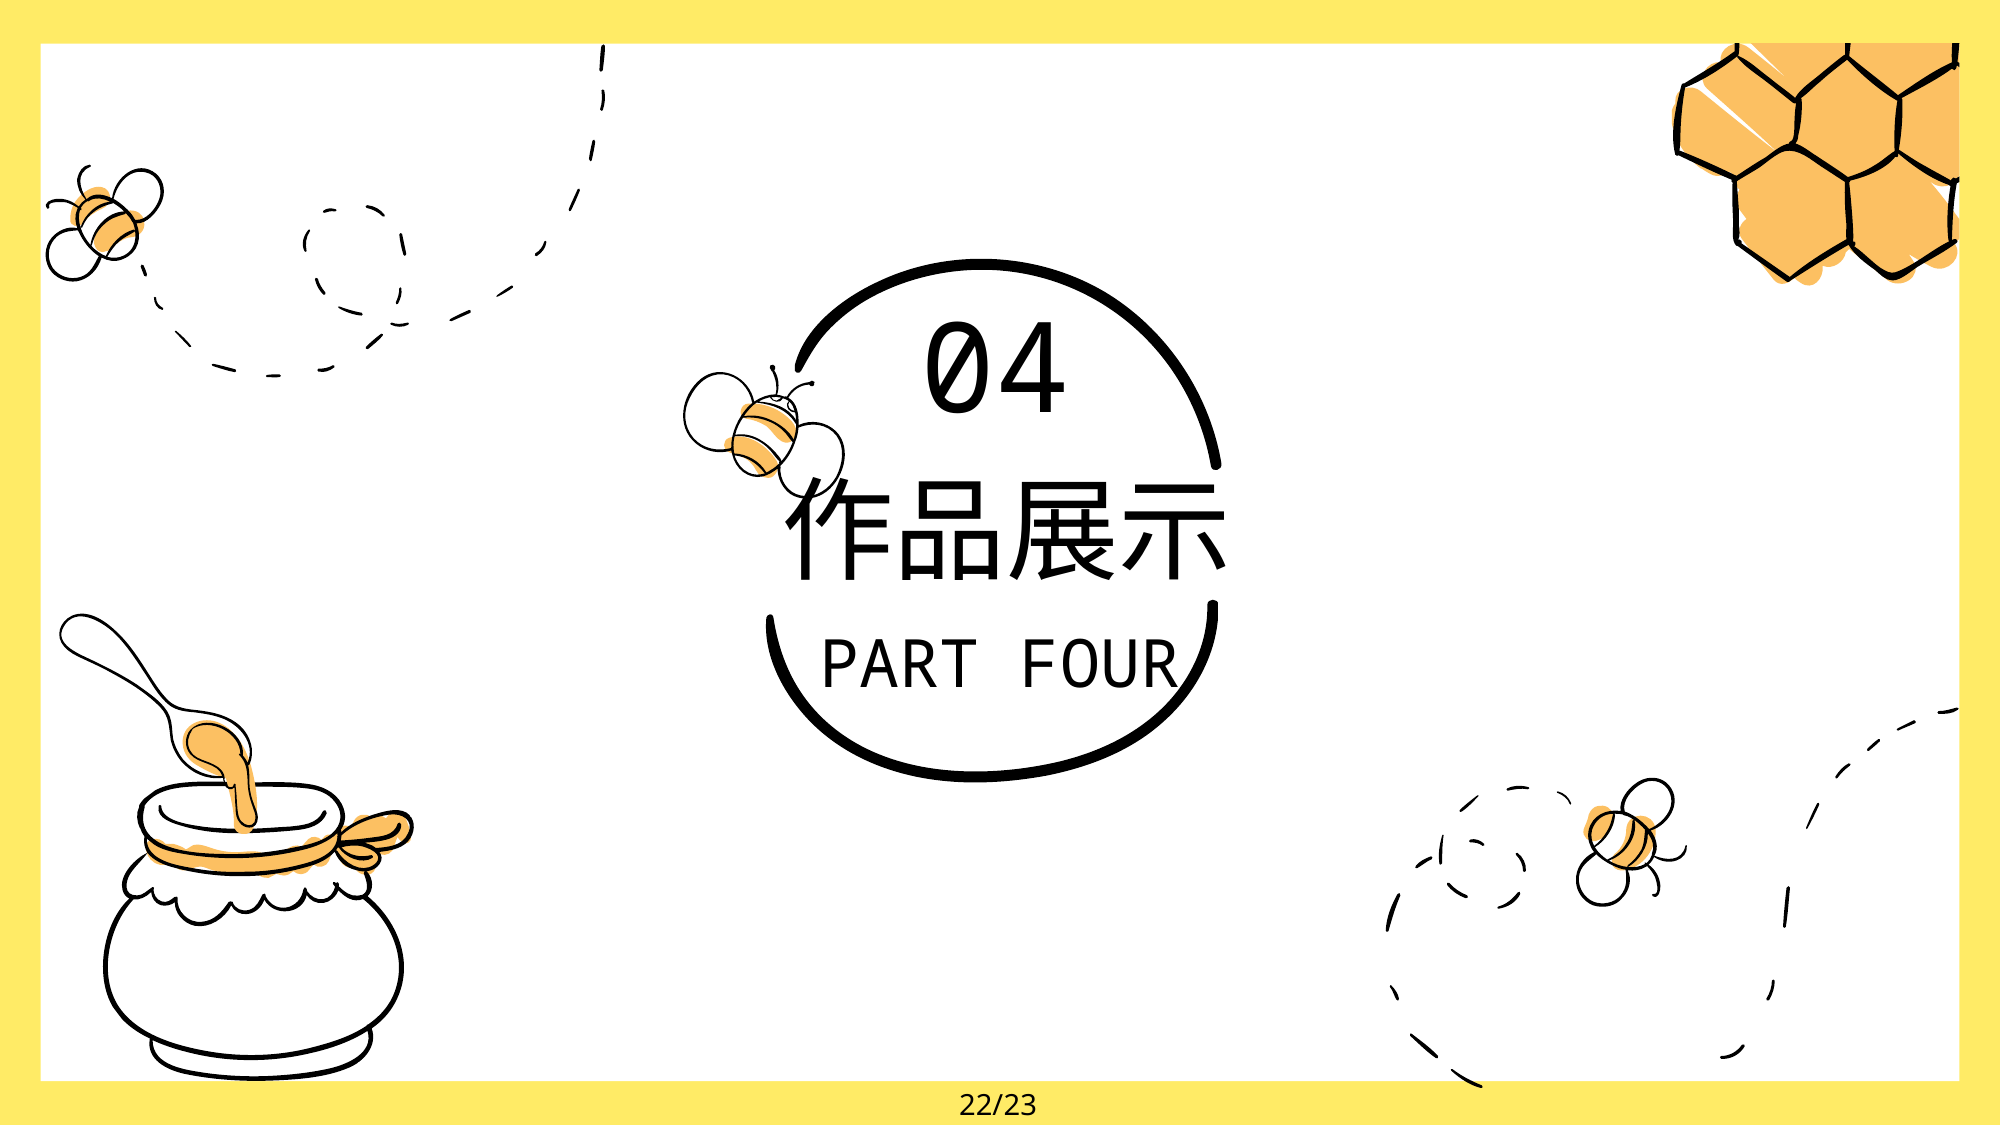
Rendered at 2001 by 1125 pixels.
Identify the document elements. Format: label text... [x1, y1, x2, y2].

picture [682, 257, 1223, 499]
text_box 作品展示 [630, 451, 1383, 602]
picture [45, 43, 606, 378]
picture [1384, 706, 1960, 1088]
picture [765, 599, 1218, 783]
picture [1671, 43, 1960, 286]
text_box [58, 613, 444, 1089]
text_box PART FOUR [1218, 613, 1225, 709]
text_box 22/23 [859, 1078, 1138, 1125]
